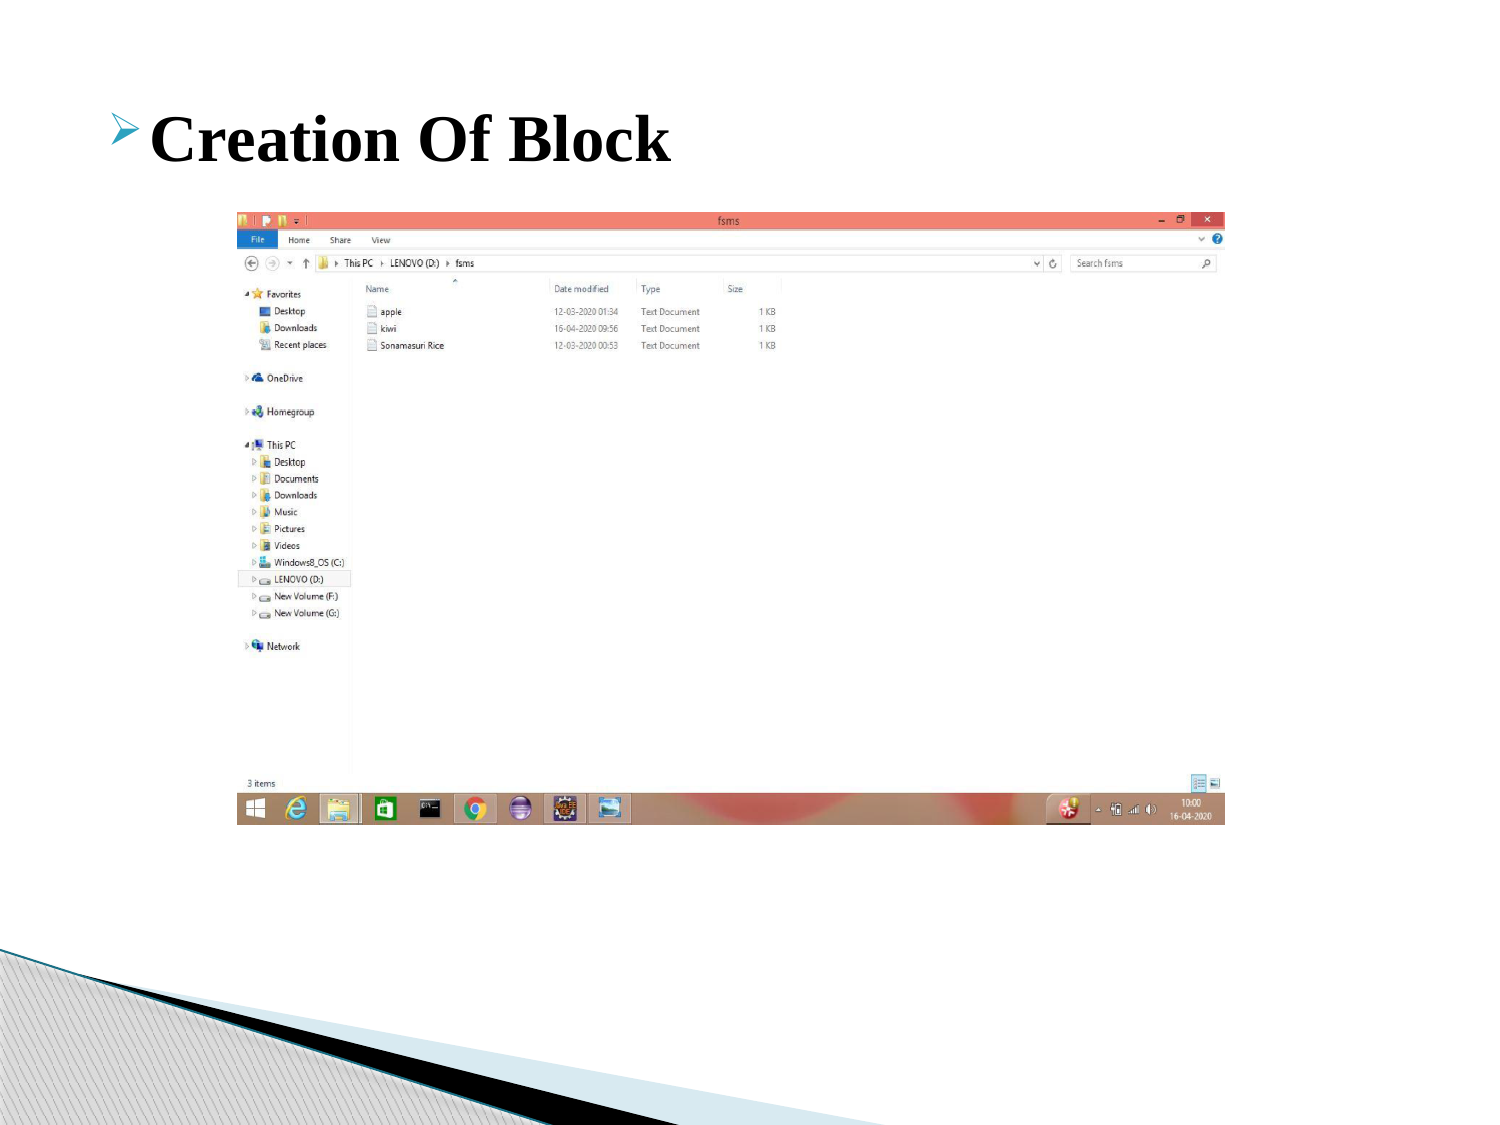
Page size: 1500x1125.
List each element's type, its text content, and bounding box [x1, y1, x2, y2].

picture [237, 212, 1226, 826]
list Creation Of Block [75, 87, 1425, 986]
